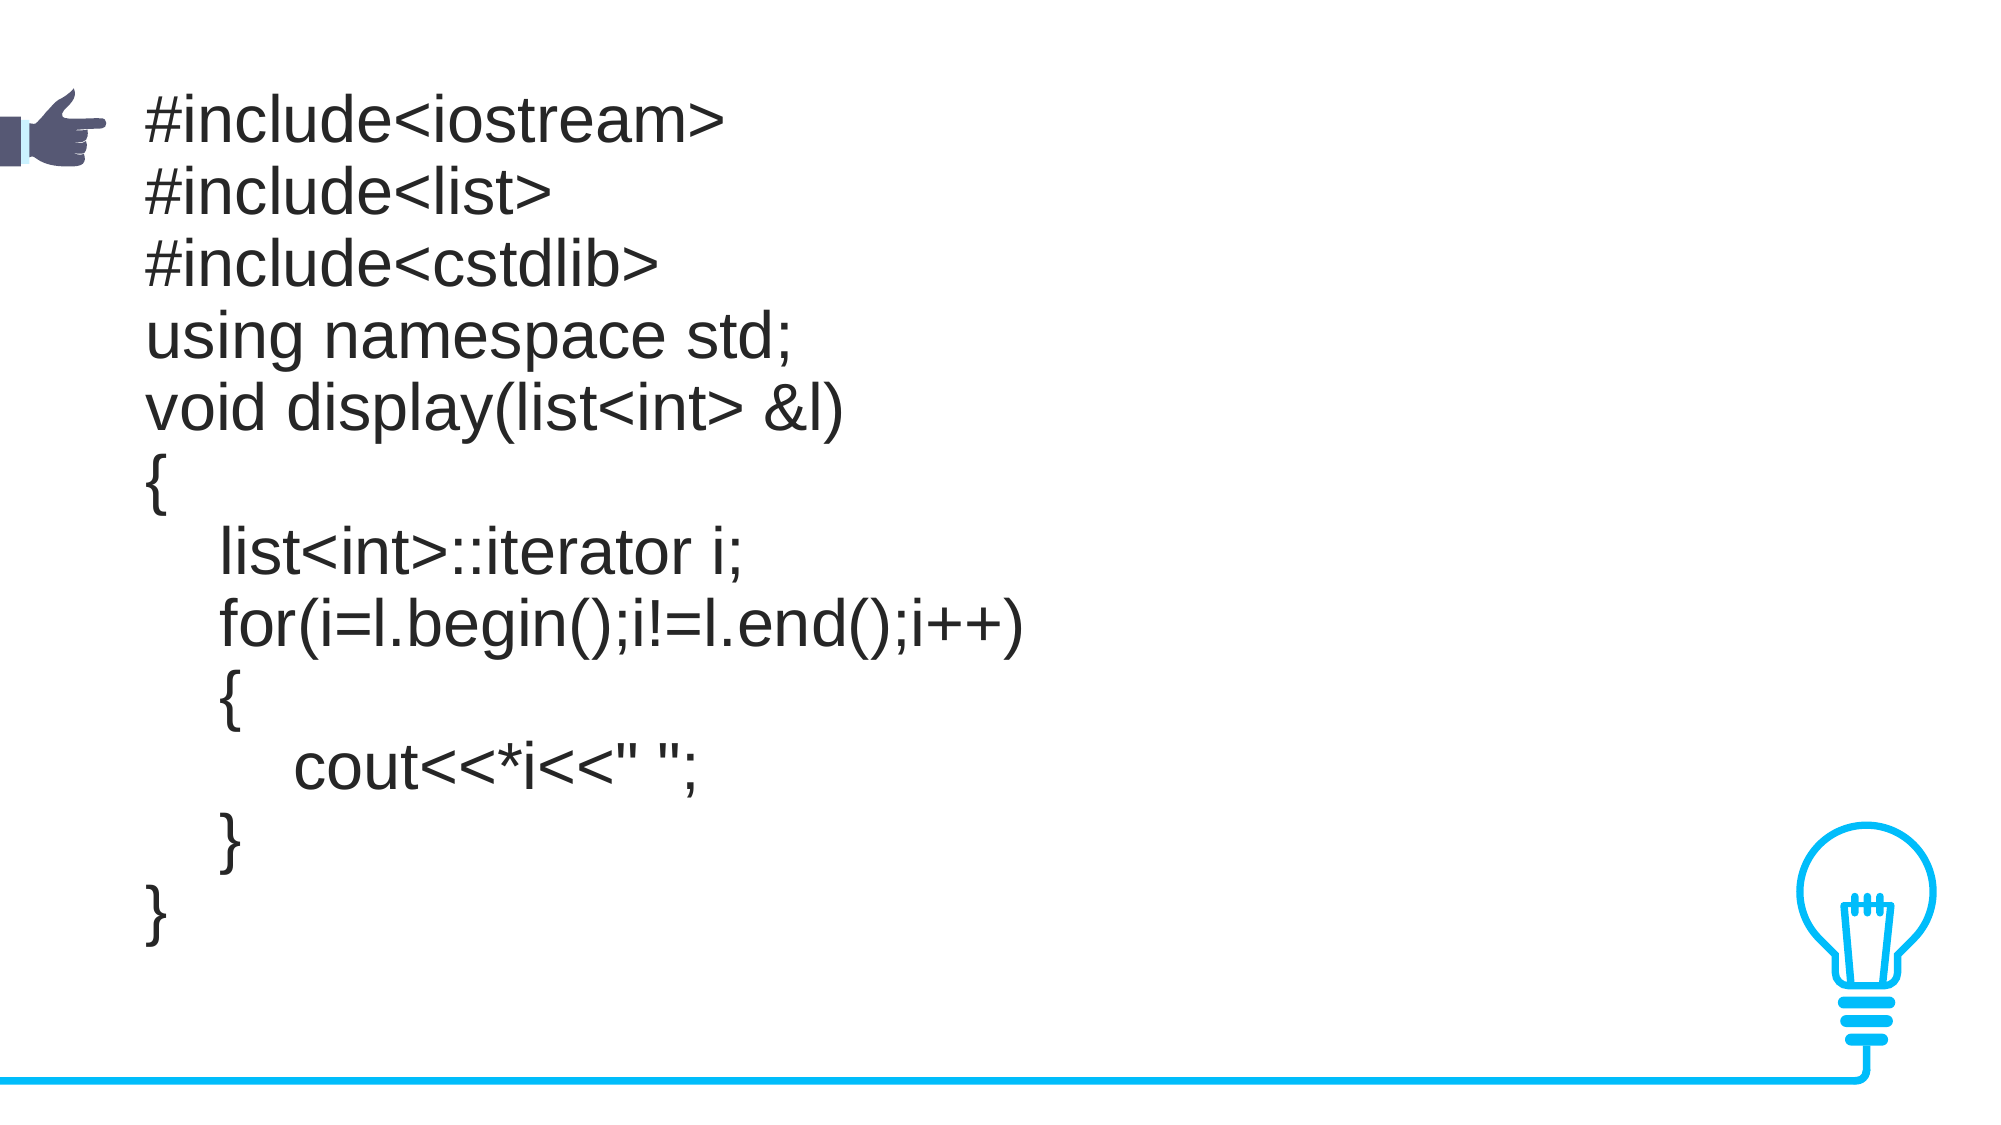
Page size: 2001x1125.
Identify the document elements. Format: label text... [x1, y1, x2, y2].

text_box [0, 88, 107, 167]
list #include<iostream> #include<list> #include<cstdlib> using namespace std; void display(list<int> &l) { list<int>::iterator i; for(i=l.begin();i!=l.end();i++) { cout<<*i<<" "; } } [130, 46, 1927, 988]
